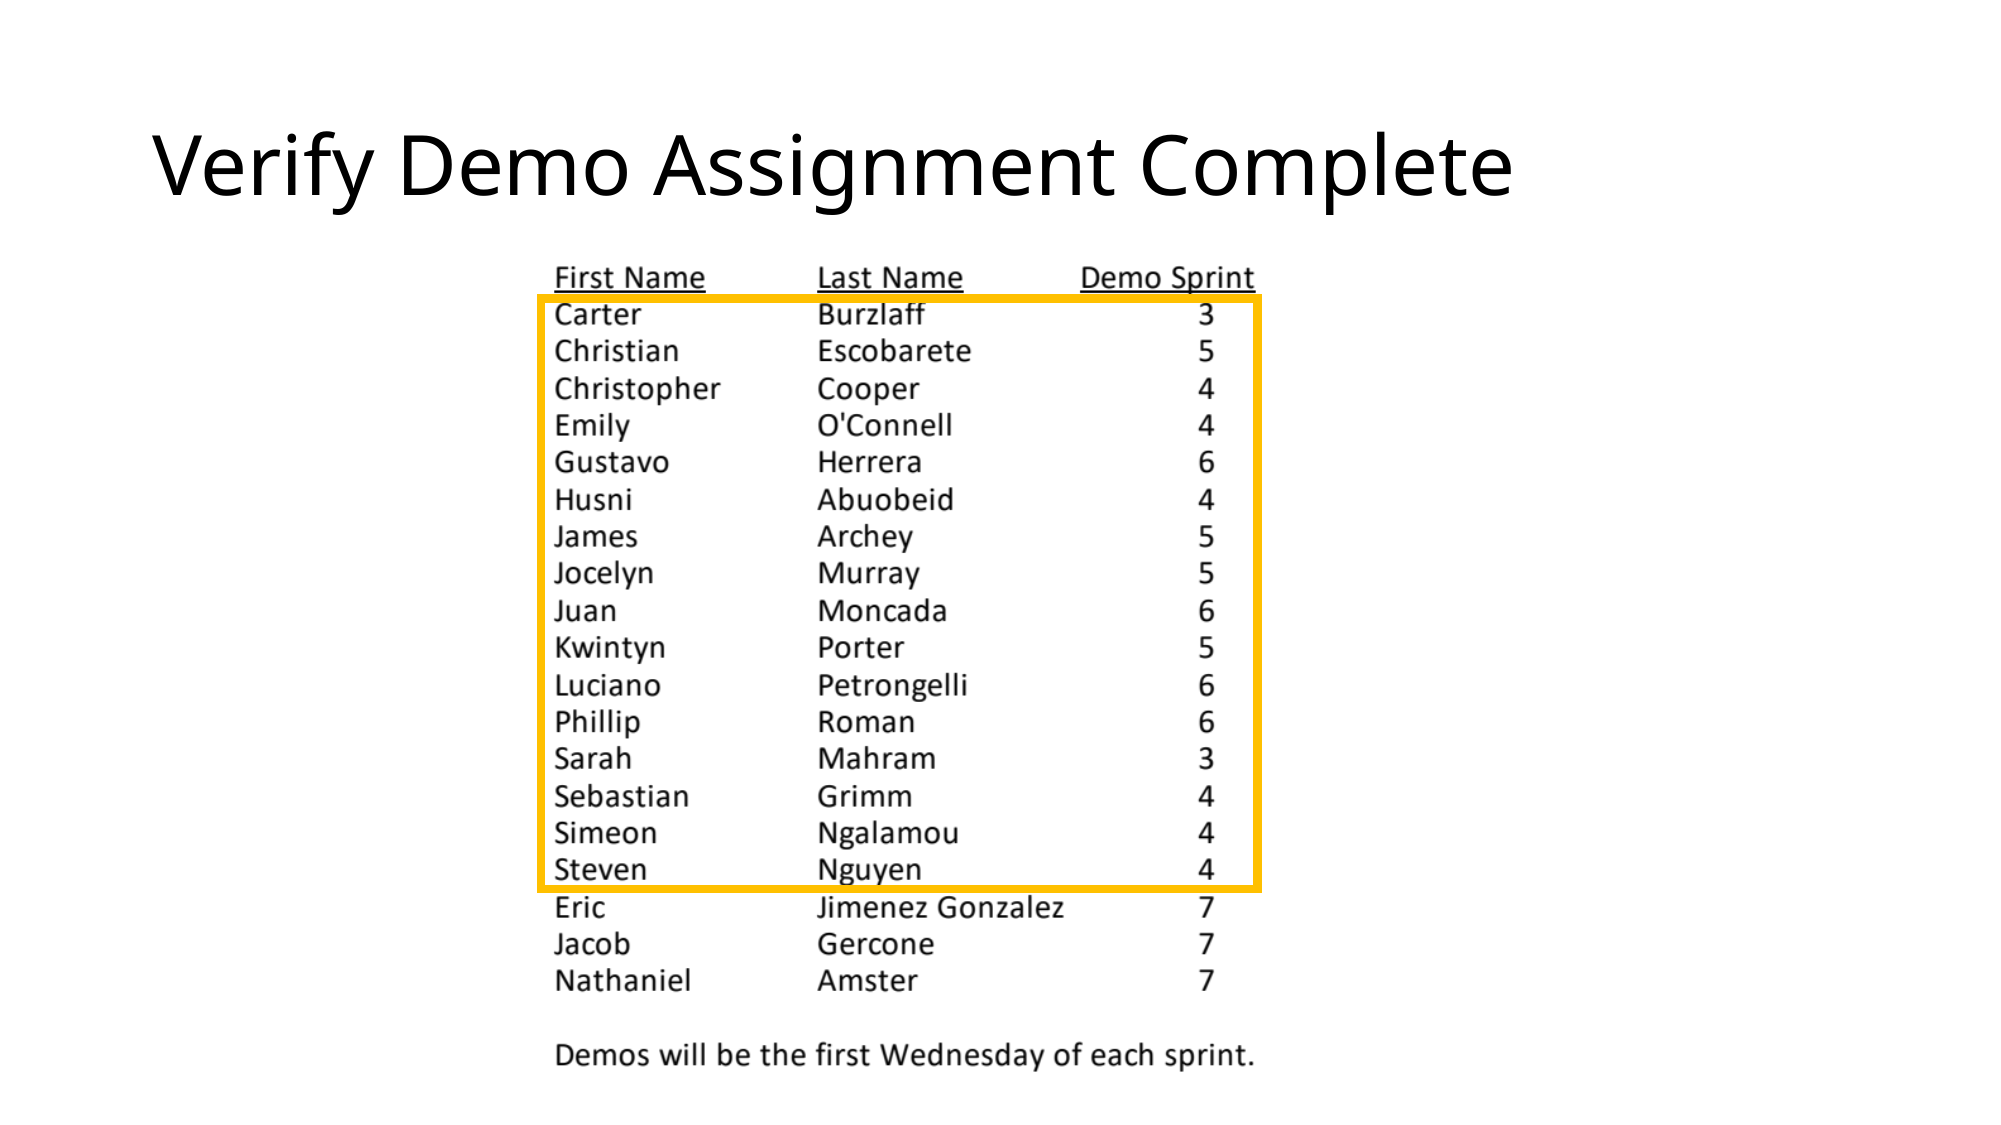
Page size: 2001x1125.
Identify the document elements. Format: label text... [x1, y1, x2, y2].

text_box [457, 259, 1422, 1124]
title Verify Demo Assignment Complete [137, 59, 1863, 278]
